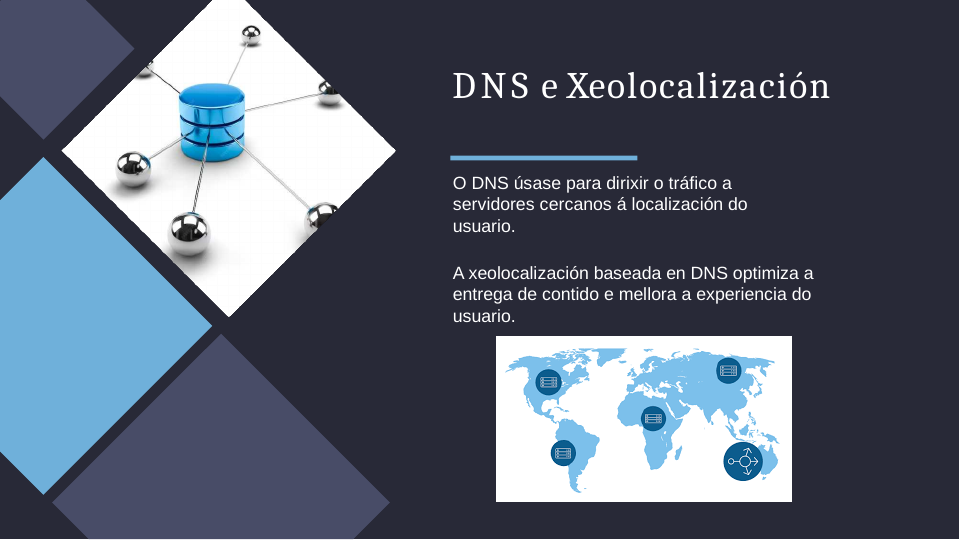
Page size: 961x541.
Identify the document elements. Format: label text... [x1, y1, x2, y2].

text_box [450, 155, 638, 161]
text_box O DNS úsase para dirixir o tráfico a servidores cercanos á localización do usuario. A xeolocalización baseada en DNS optimiza a entrega de contido e mellora a experiencia do usuario. [450, 169, 816, 326]
title DNS e Xeolocalización [450, 58, 912, 164]
picture [495, 336, 792, 503]
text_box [0, 0, 396, 540]
